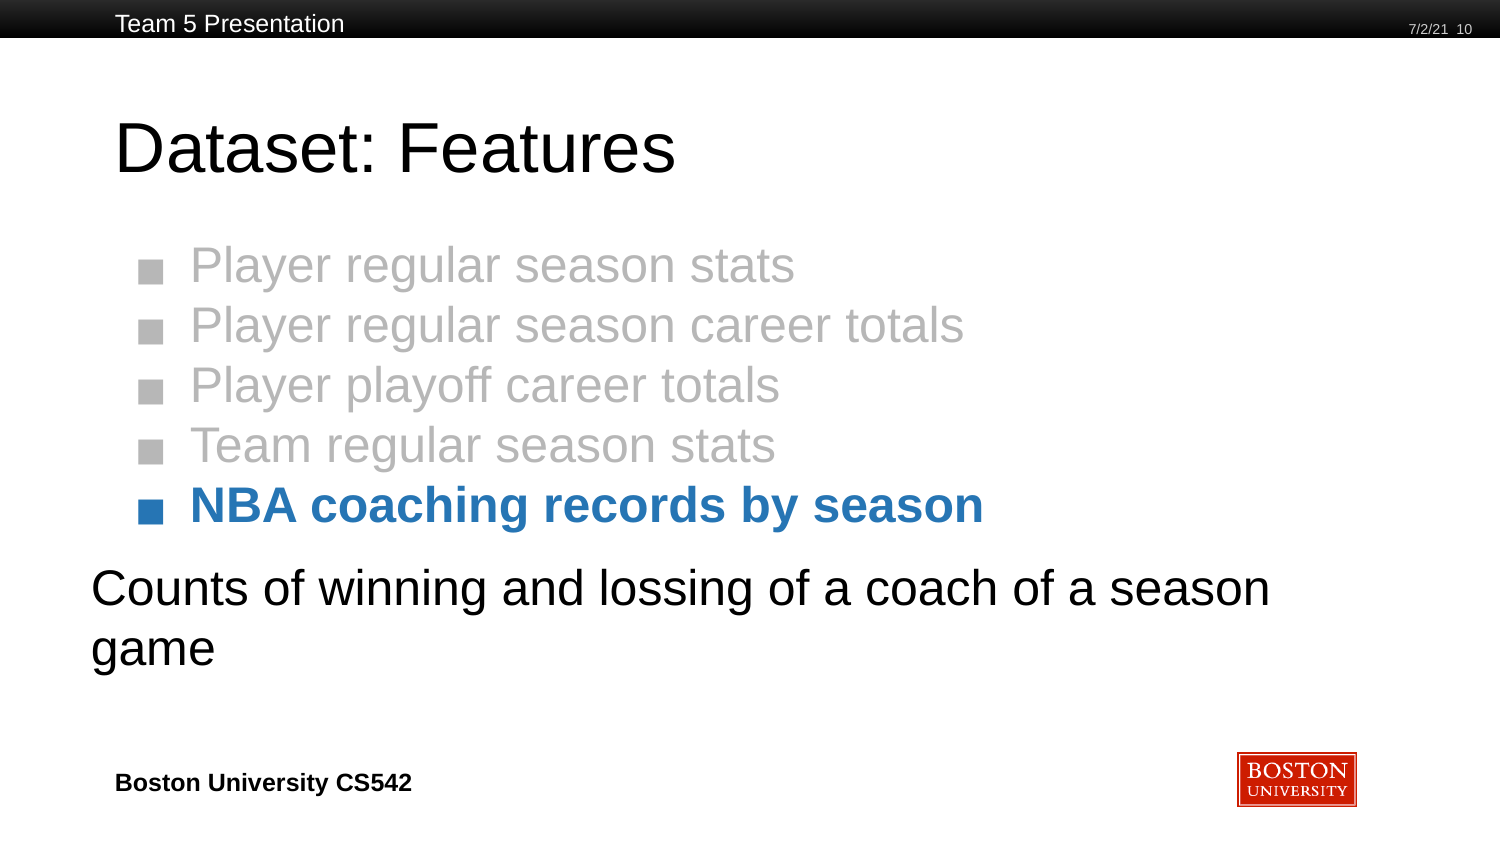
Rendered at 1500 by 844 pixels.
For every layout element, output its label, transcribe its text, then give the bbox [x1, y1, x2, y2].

title Dataset: Features [99, 93, 1400, 179]
picture [1237, 752, 1357, 807]
text_box Team 5 Presentation [99, 0, 938, 38]
text_box 7/2/21 10 [1312, 9, 1488, 38]
list Player regular season stats Player regular season career totals Player playoff career totals Team regular season stats NBA coaching records by season [99, 225, 1400, 547]
list Counts of winning and lossing of a coach of a season game [75, 547, 1425, 694]
